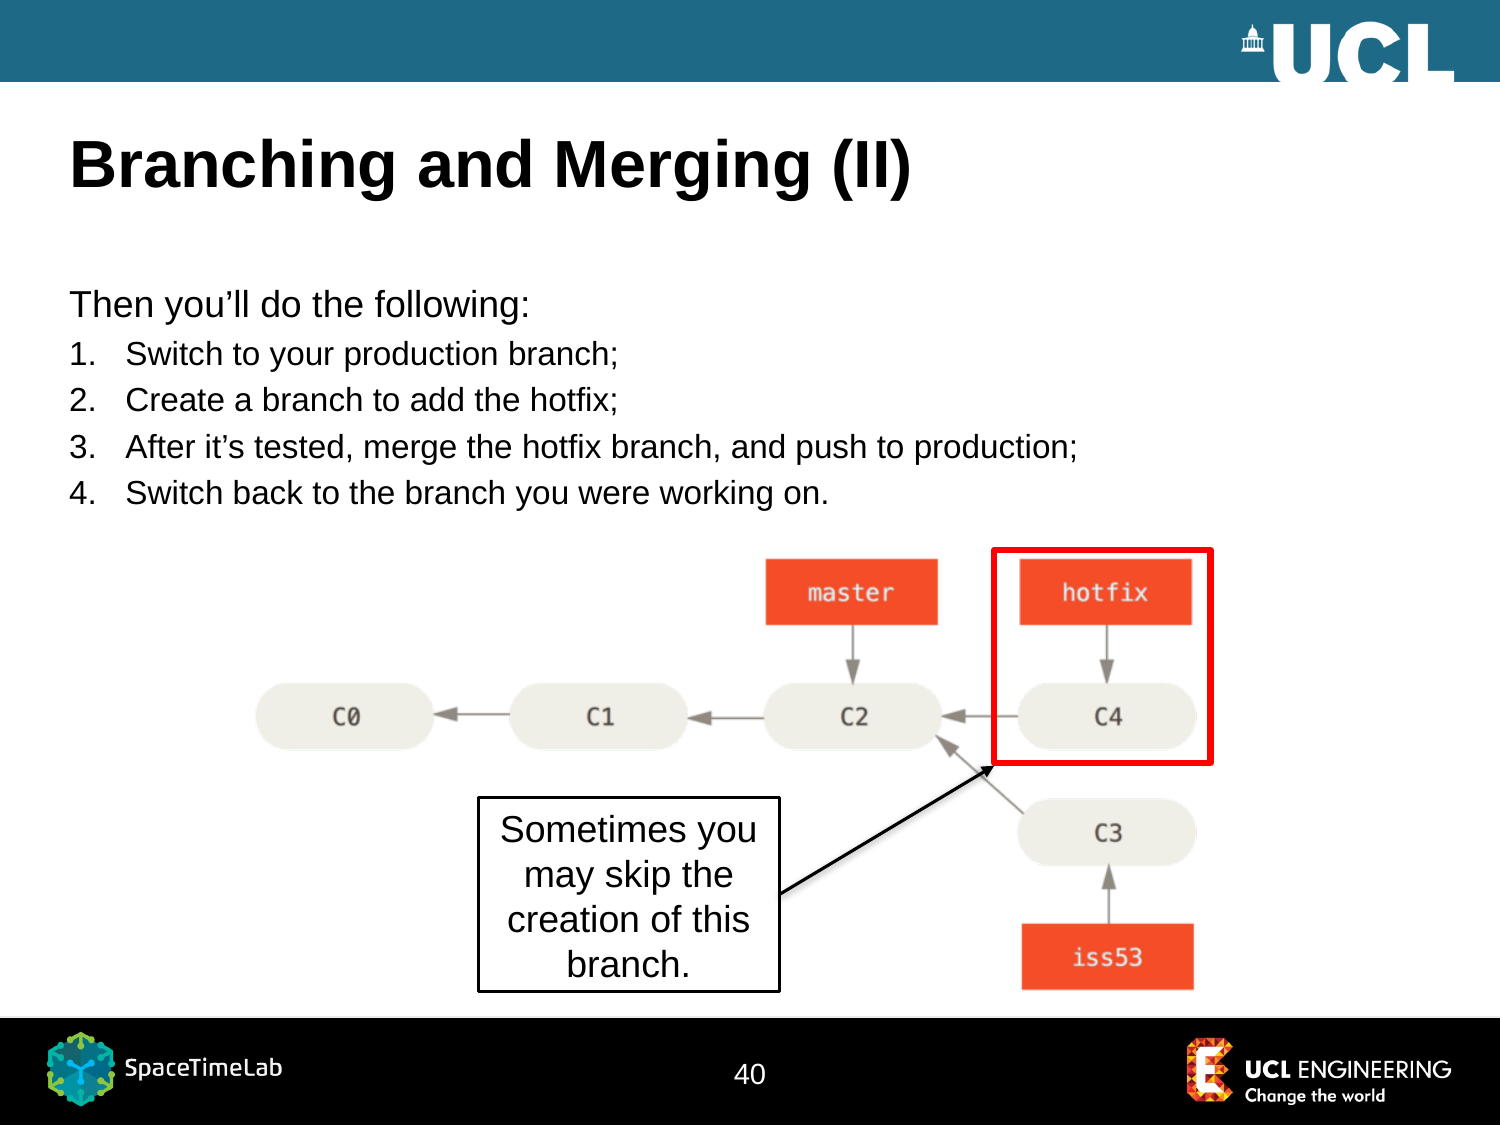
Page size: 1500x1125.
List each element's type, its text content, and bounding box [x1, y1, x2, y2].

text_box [478, 765, 995, 995]
footer 40 [496, 1042, 1004, 1103]
list Then you’ll do the following: Switch to your production branch; Create a branch to add the hotfix; After it’s tested, merge the hotfix branch, and push to production; Switch back to the branch you were working on. [54, 219, 1447, 988]
title Branching and Merging (II) [54, 113, 1447, 197]
picture [0, 537, 1500, 1125]
